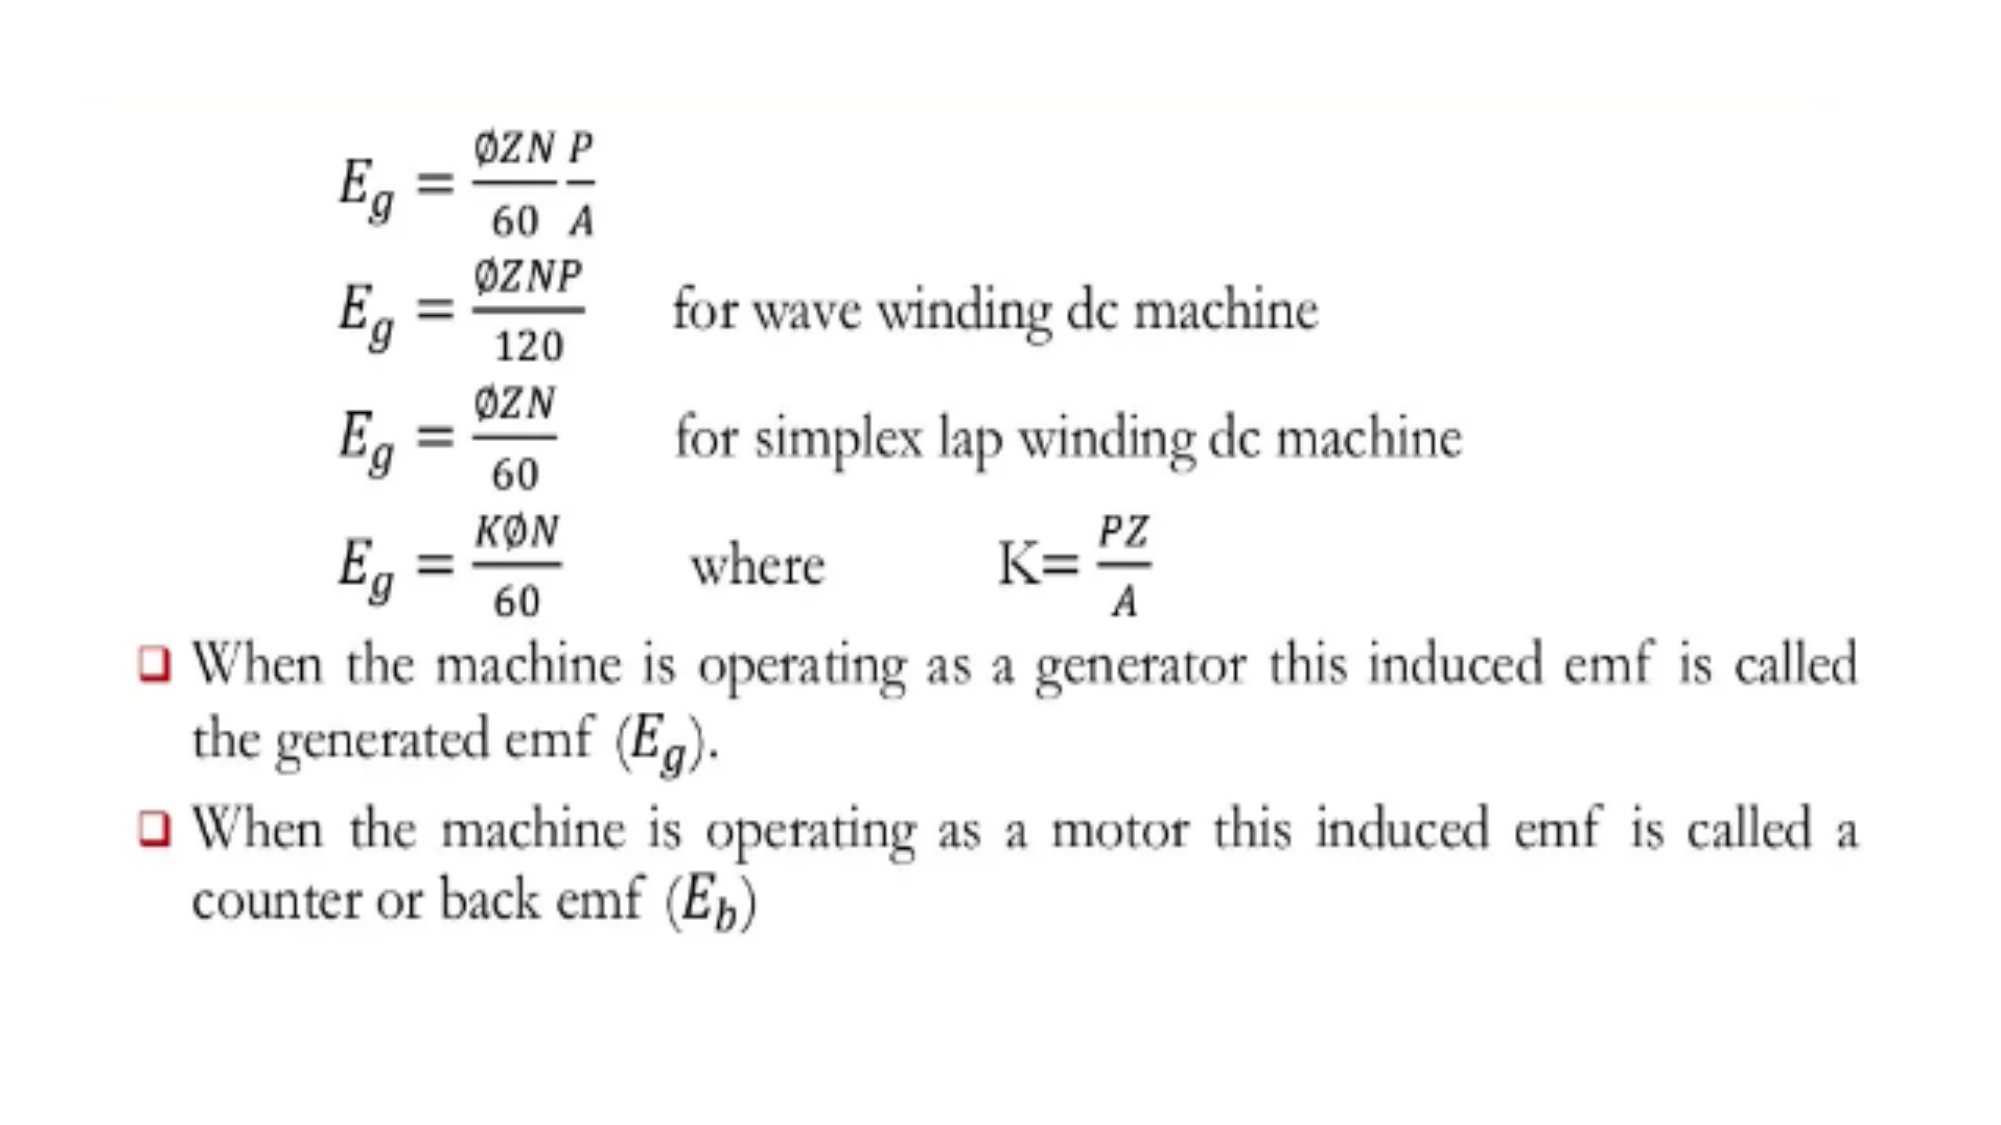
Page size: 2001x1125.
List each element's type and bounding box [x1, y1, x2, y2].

picture [66, 99, 1884, 963]
